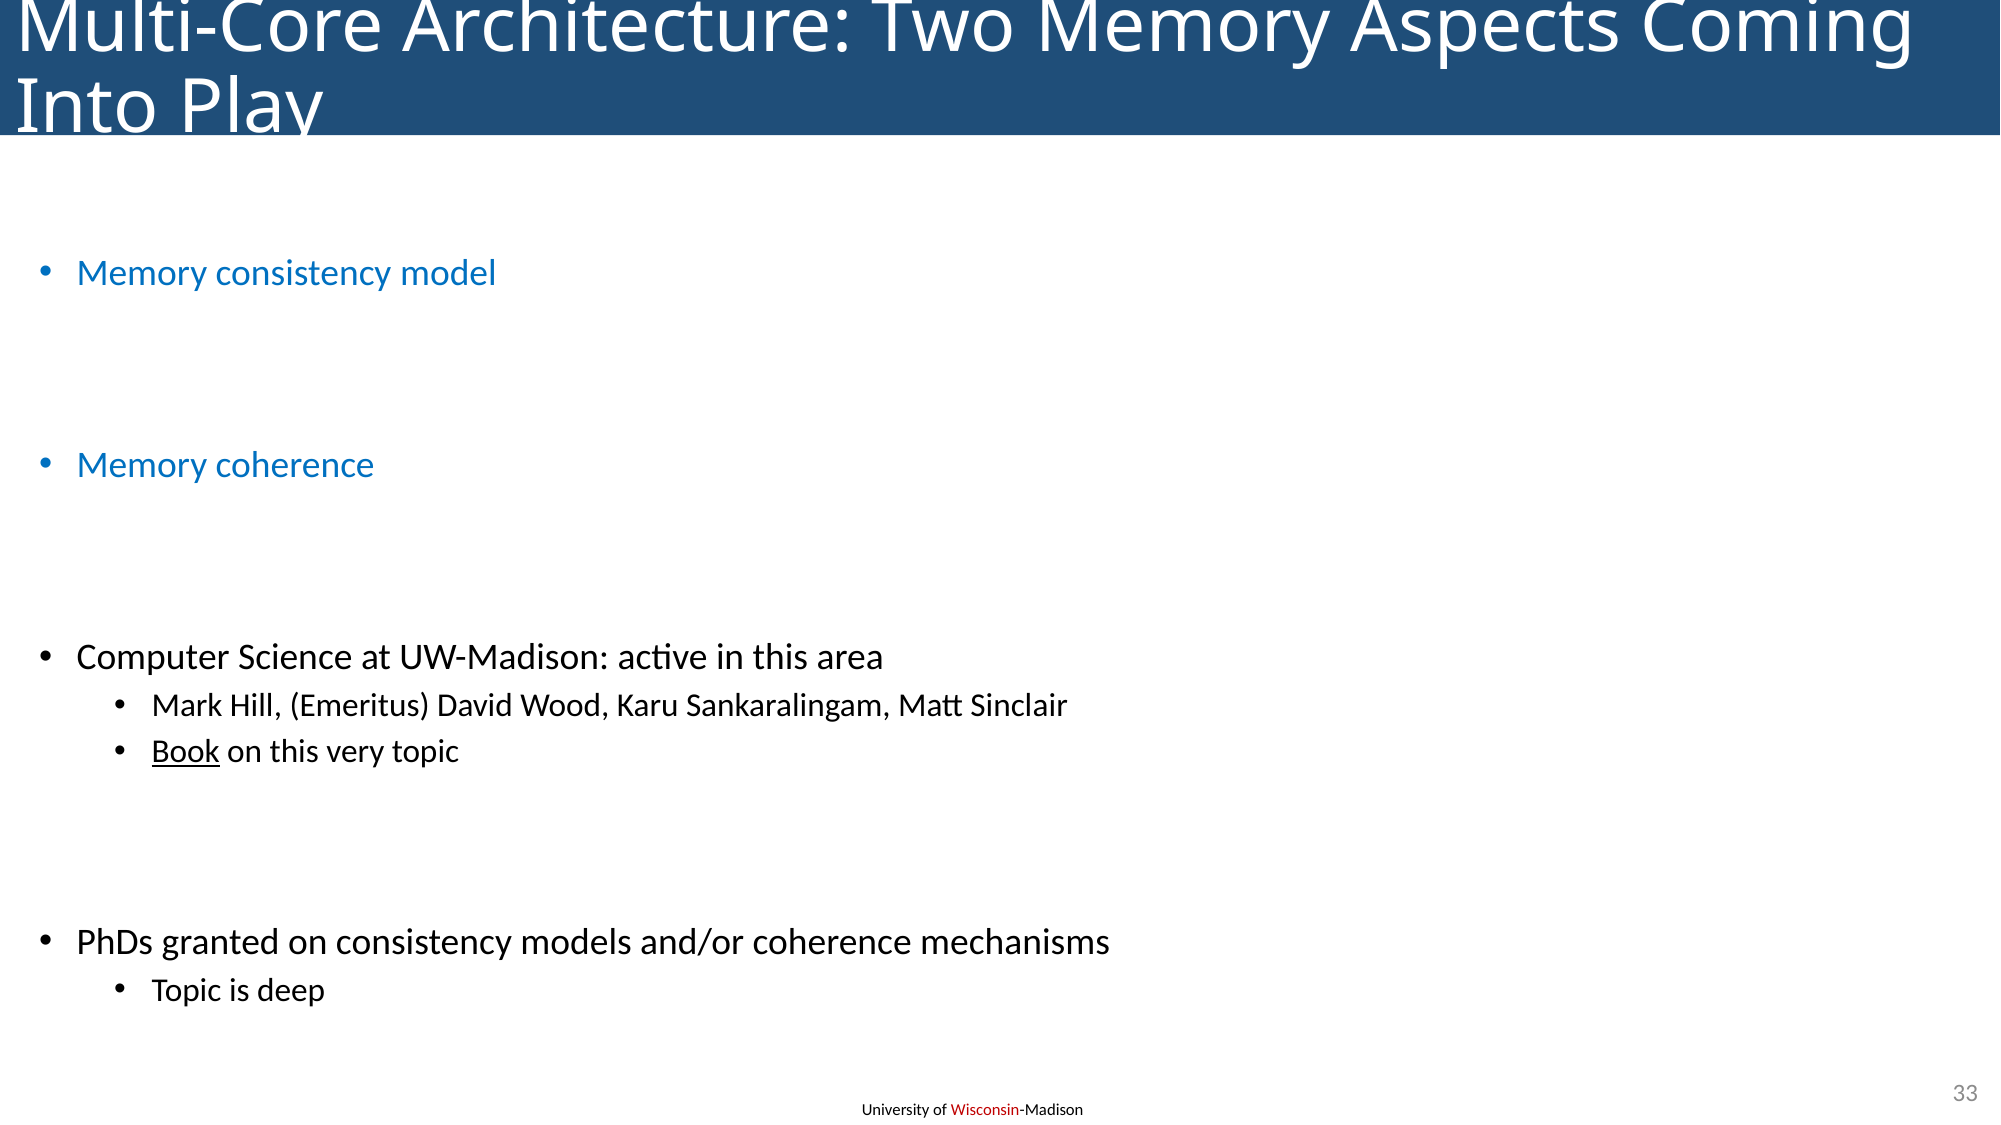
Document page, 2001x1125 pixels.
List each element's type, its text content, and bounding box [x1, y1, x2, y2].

list Memory consistency model Memory coherence Computer Science at UW-Madison: active in this area Mark Hill, (Emeritus) David Wood, Karu Sankaralingam, Matt Sinclair Book on this very topic PhDs granted on consistency models and/or coherence mechanisms Topic is deep [24, 245, 1987, 1055]
slide_number 33 [1879, 1069, 1994, 1114]
title Multi-Core Architecture: Two Memory Aspects Coming Into Play [0, 0, 2000, 136]
